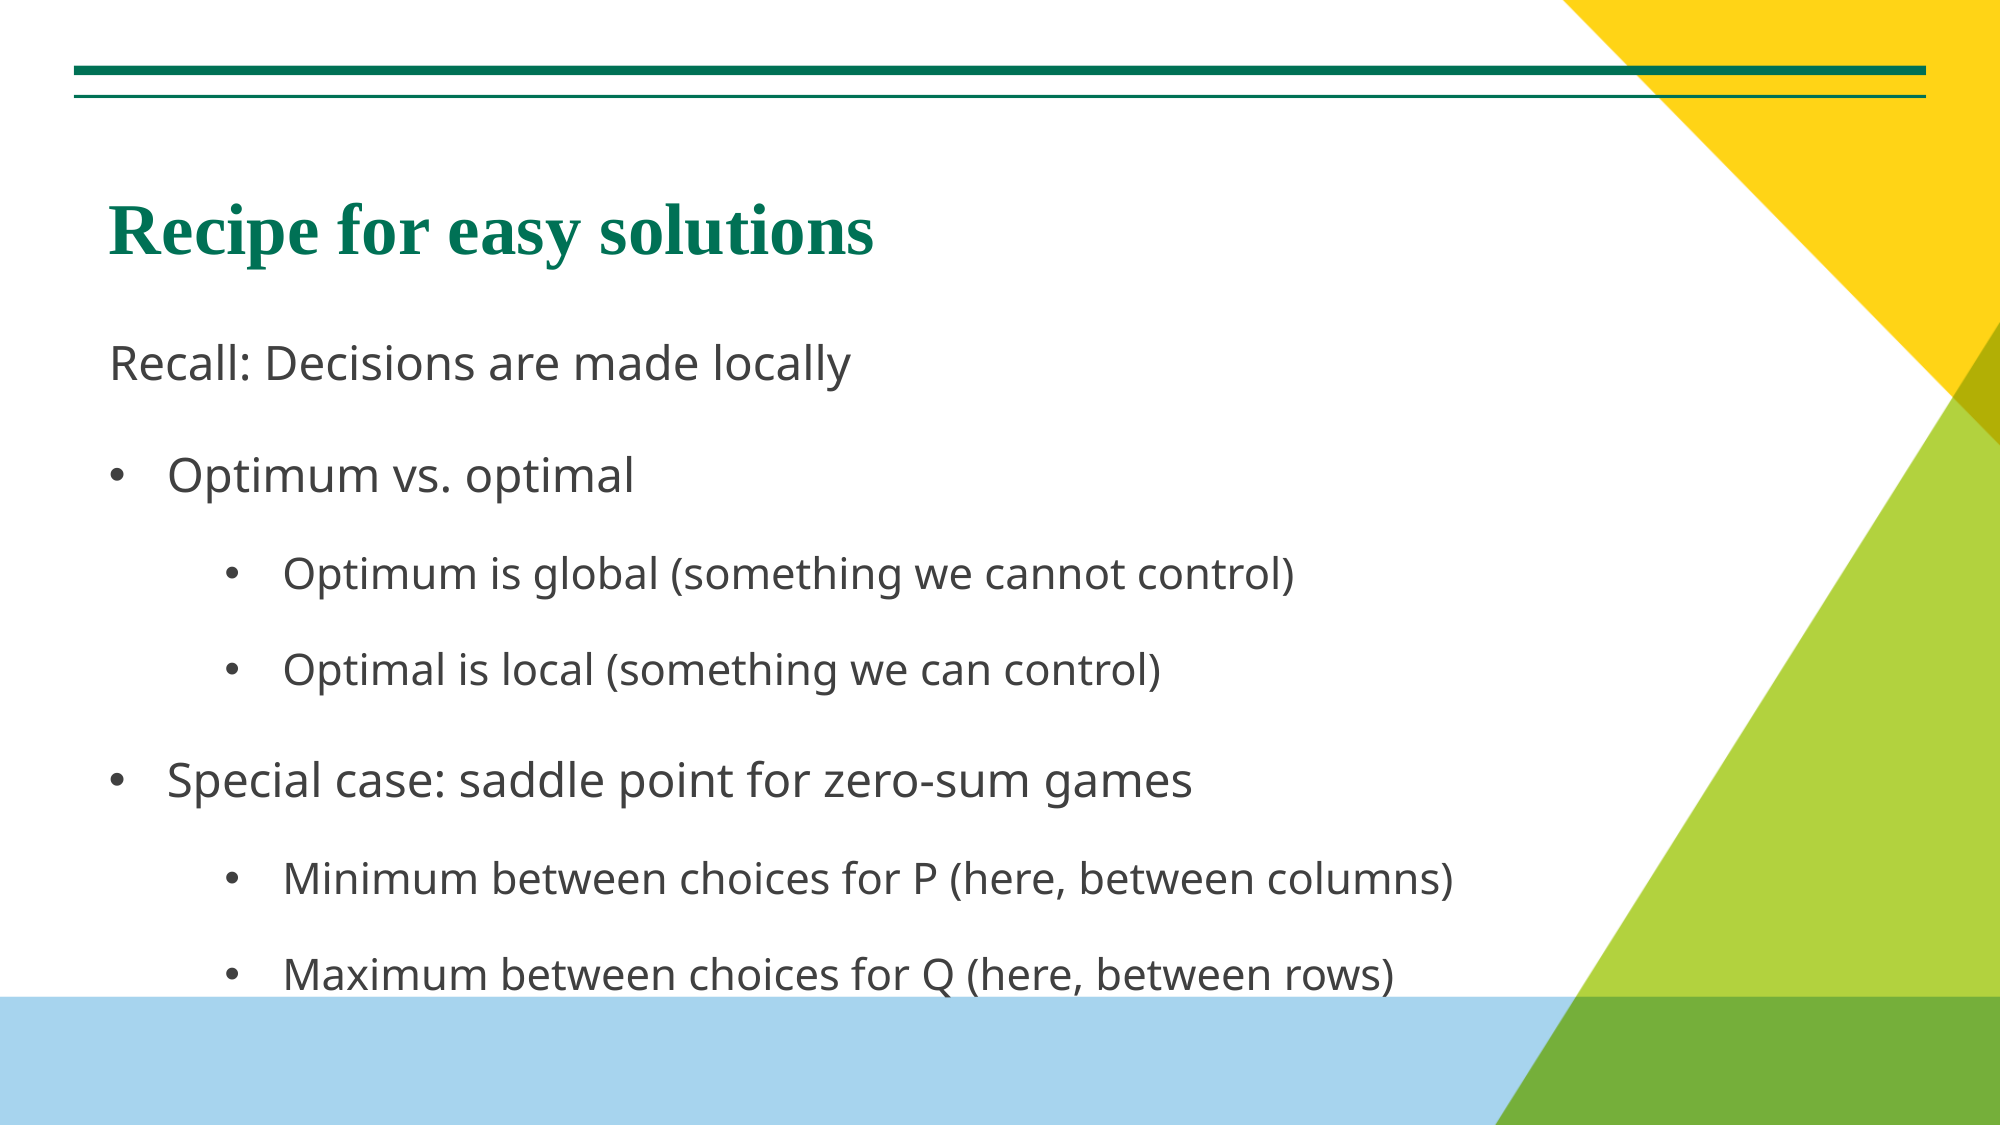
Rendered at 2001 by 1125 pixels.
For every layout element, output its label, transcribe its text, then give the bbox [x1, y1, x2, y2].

title Recipe for easy solutions [94, 136, 1819, 296]
picture [0, 0, 2000, 1125]
list Recall: Decisions are made locally Optimum vs. optimal Optimum is global (something we cannot control) Optimal is local (something we can control) Special case: saddle point for zero-sum games Minimum between choices for P (here, between columns) Maximum between choices for Q (here, between rows) [94, 296, 1931, 1011]
